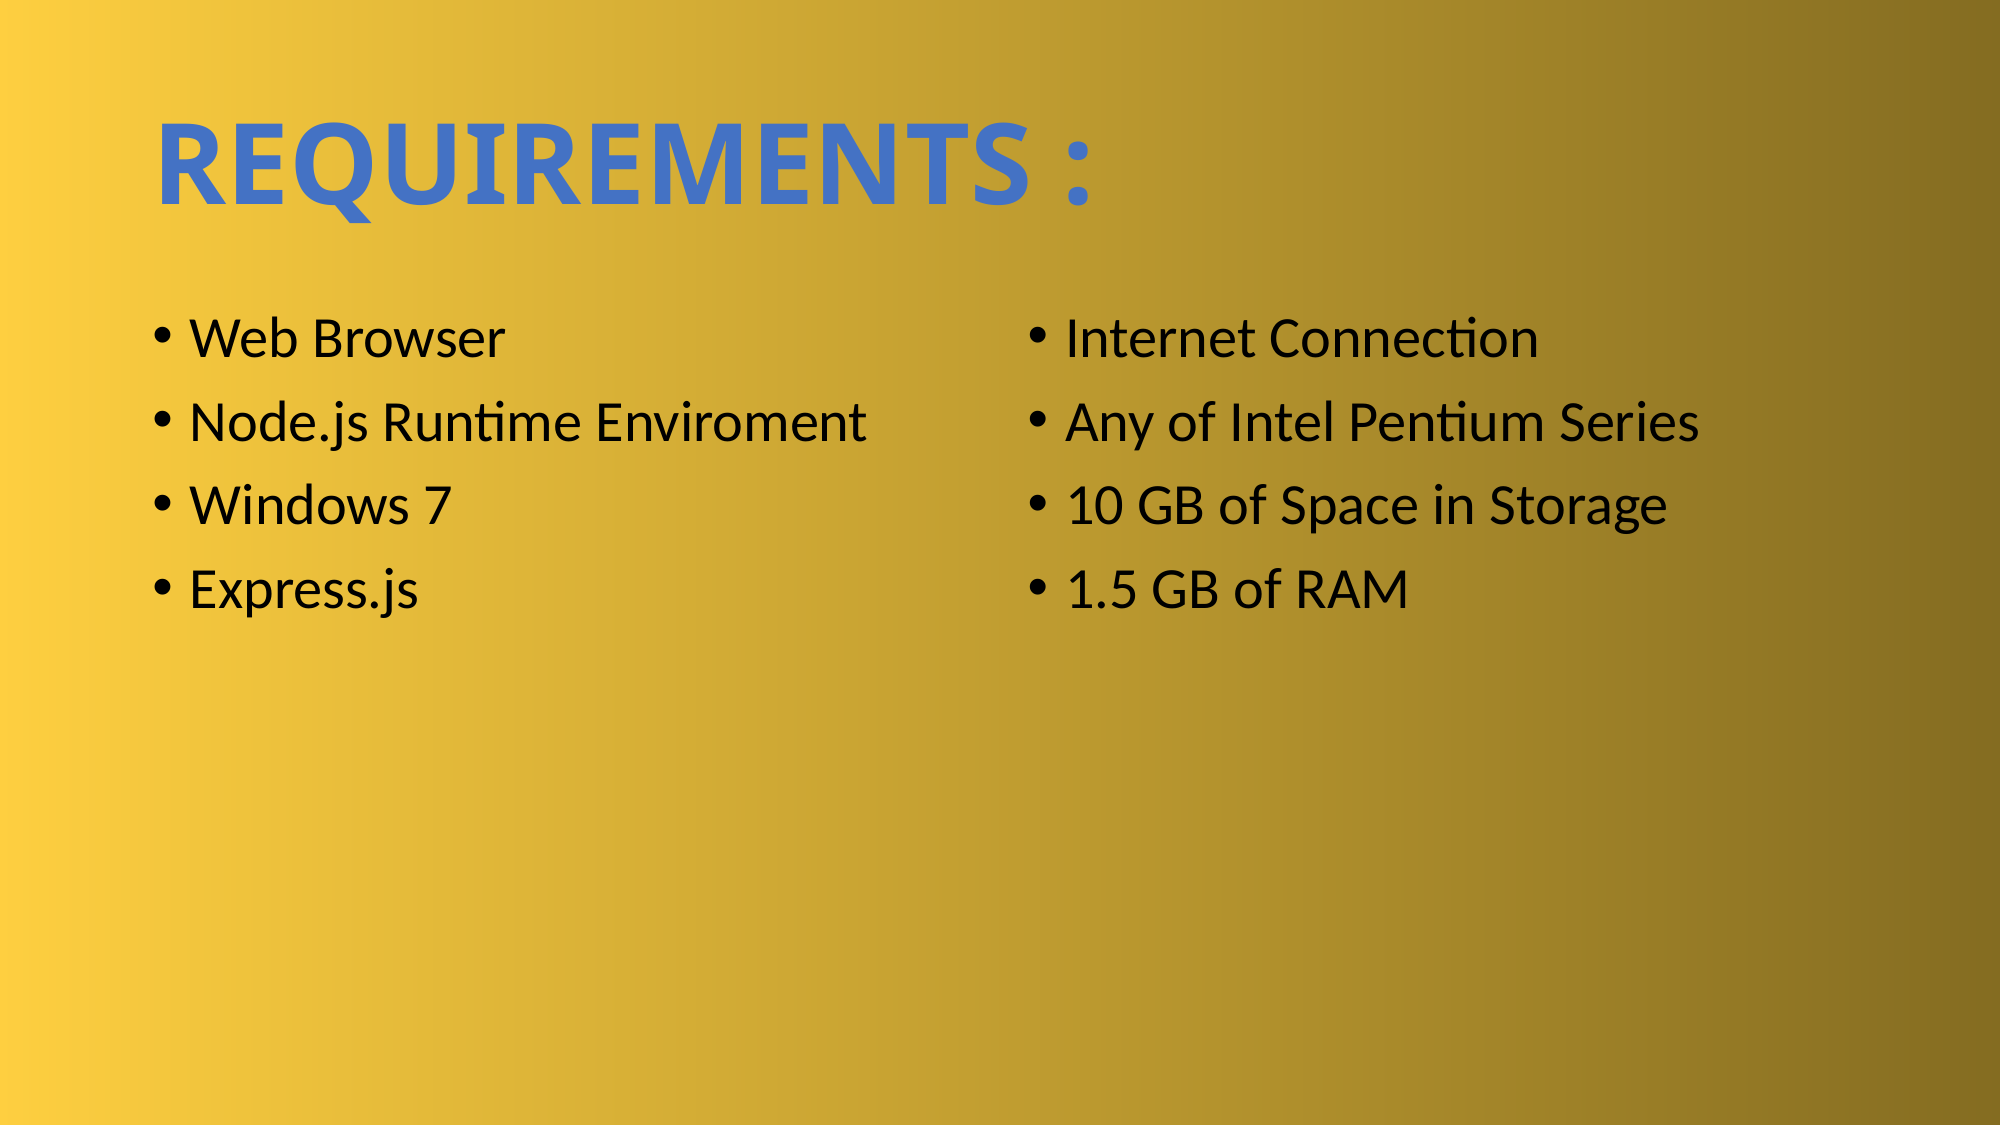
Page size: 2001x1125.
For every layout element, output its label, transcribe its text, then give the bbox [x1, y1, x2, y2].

list Internet Connection Any of Intel Pentium Series 10 GB of Space in Storage 1.5 GB of RAM [1012, 299, 1863, 1014]
list Web Browser Node.js Runtime Enviroment Windows 7 Express.js [137, 299, 988, 1014]
title REQUIREMENTS : [137, 59, 1863, 278]
